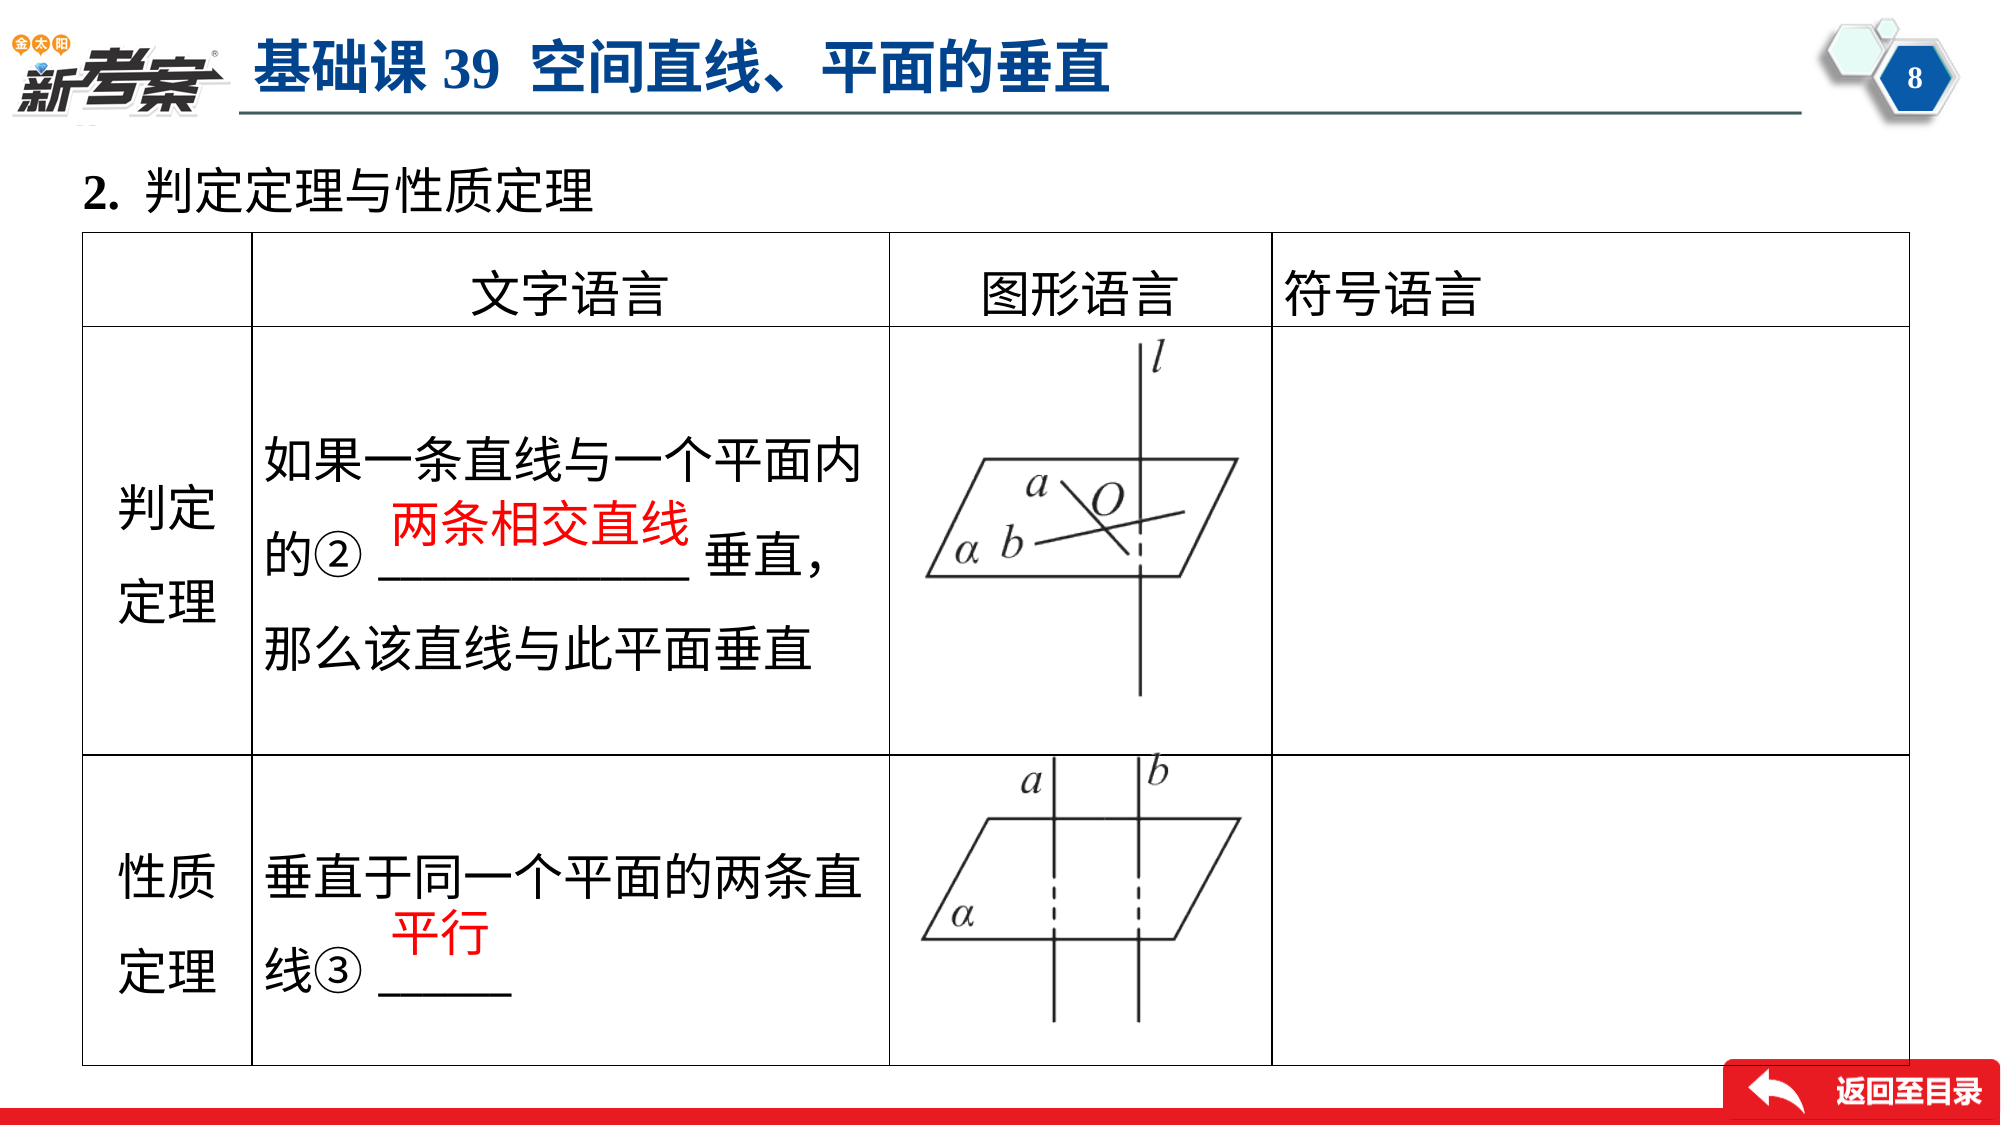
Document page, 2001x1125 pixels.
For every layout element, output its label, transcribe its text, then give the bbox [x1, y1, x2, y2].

text_box 两条相交直线 [372, 475, 709, 547]
text_box 平行 [372, 884, 509, 956]
text_box 2. 判定定理与性质定理 [82, 129, 1917, 210]
picture [0, 0, 2001, 1125]
